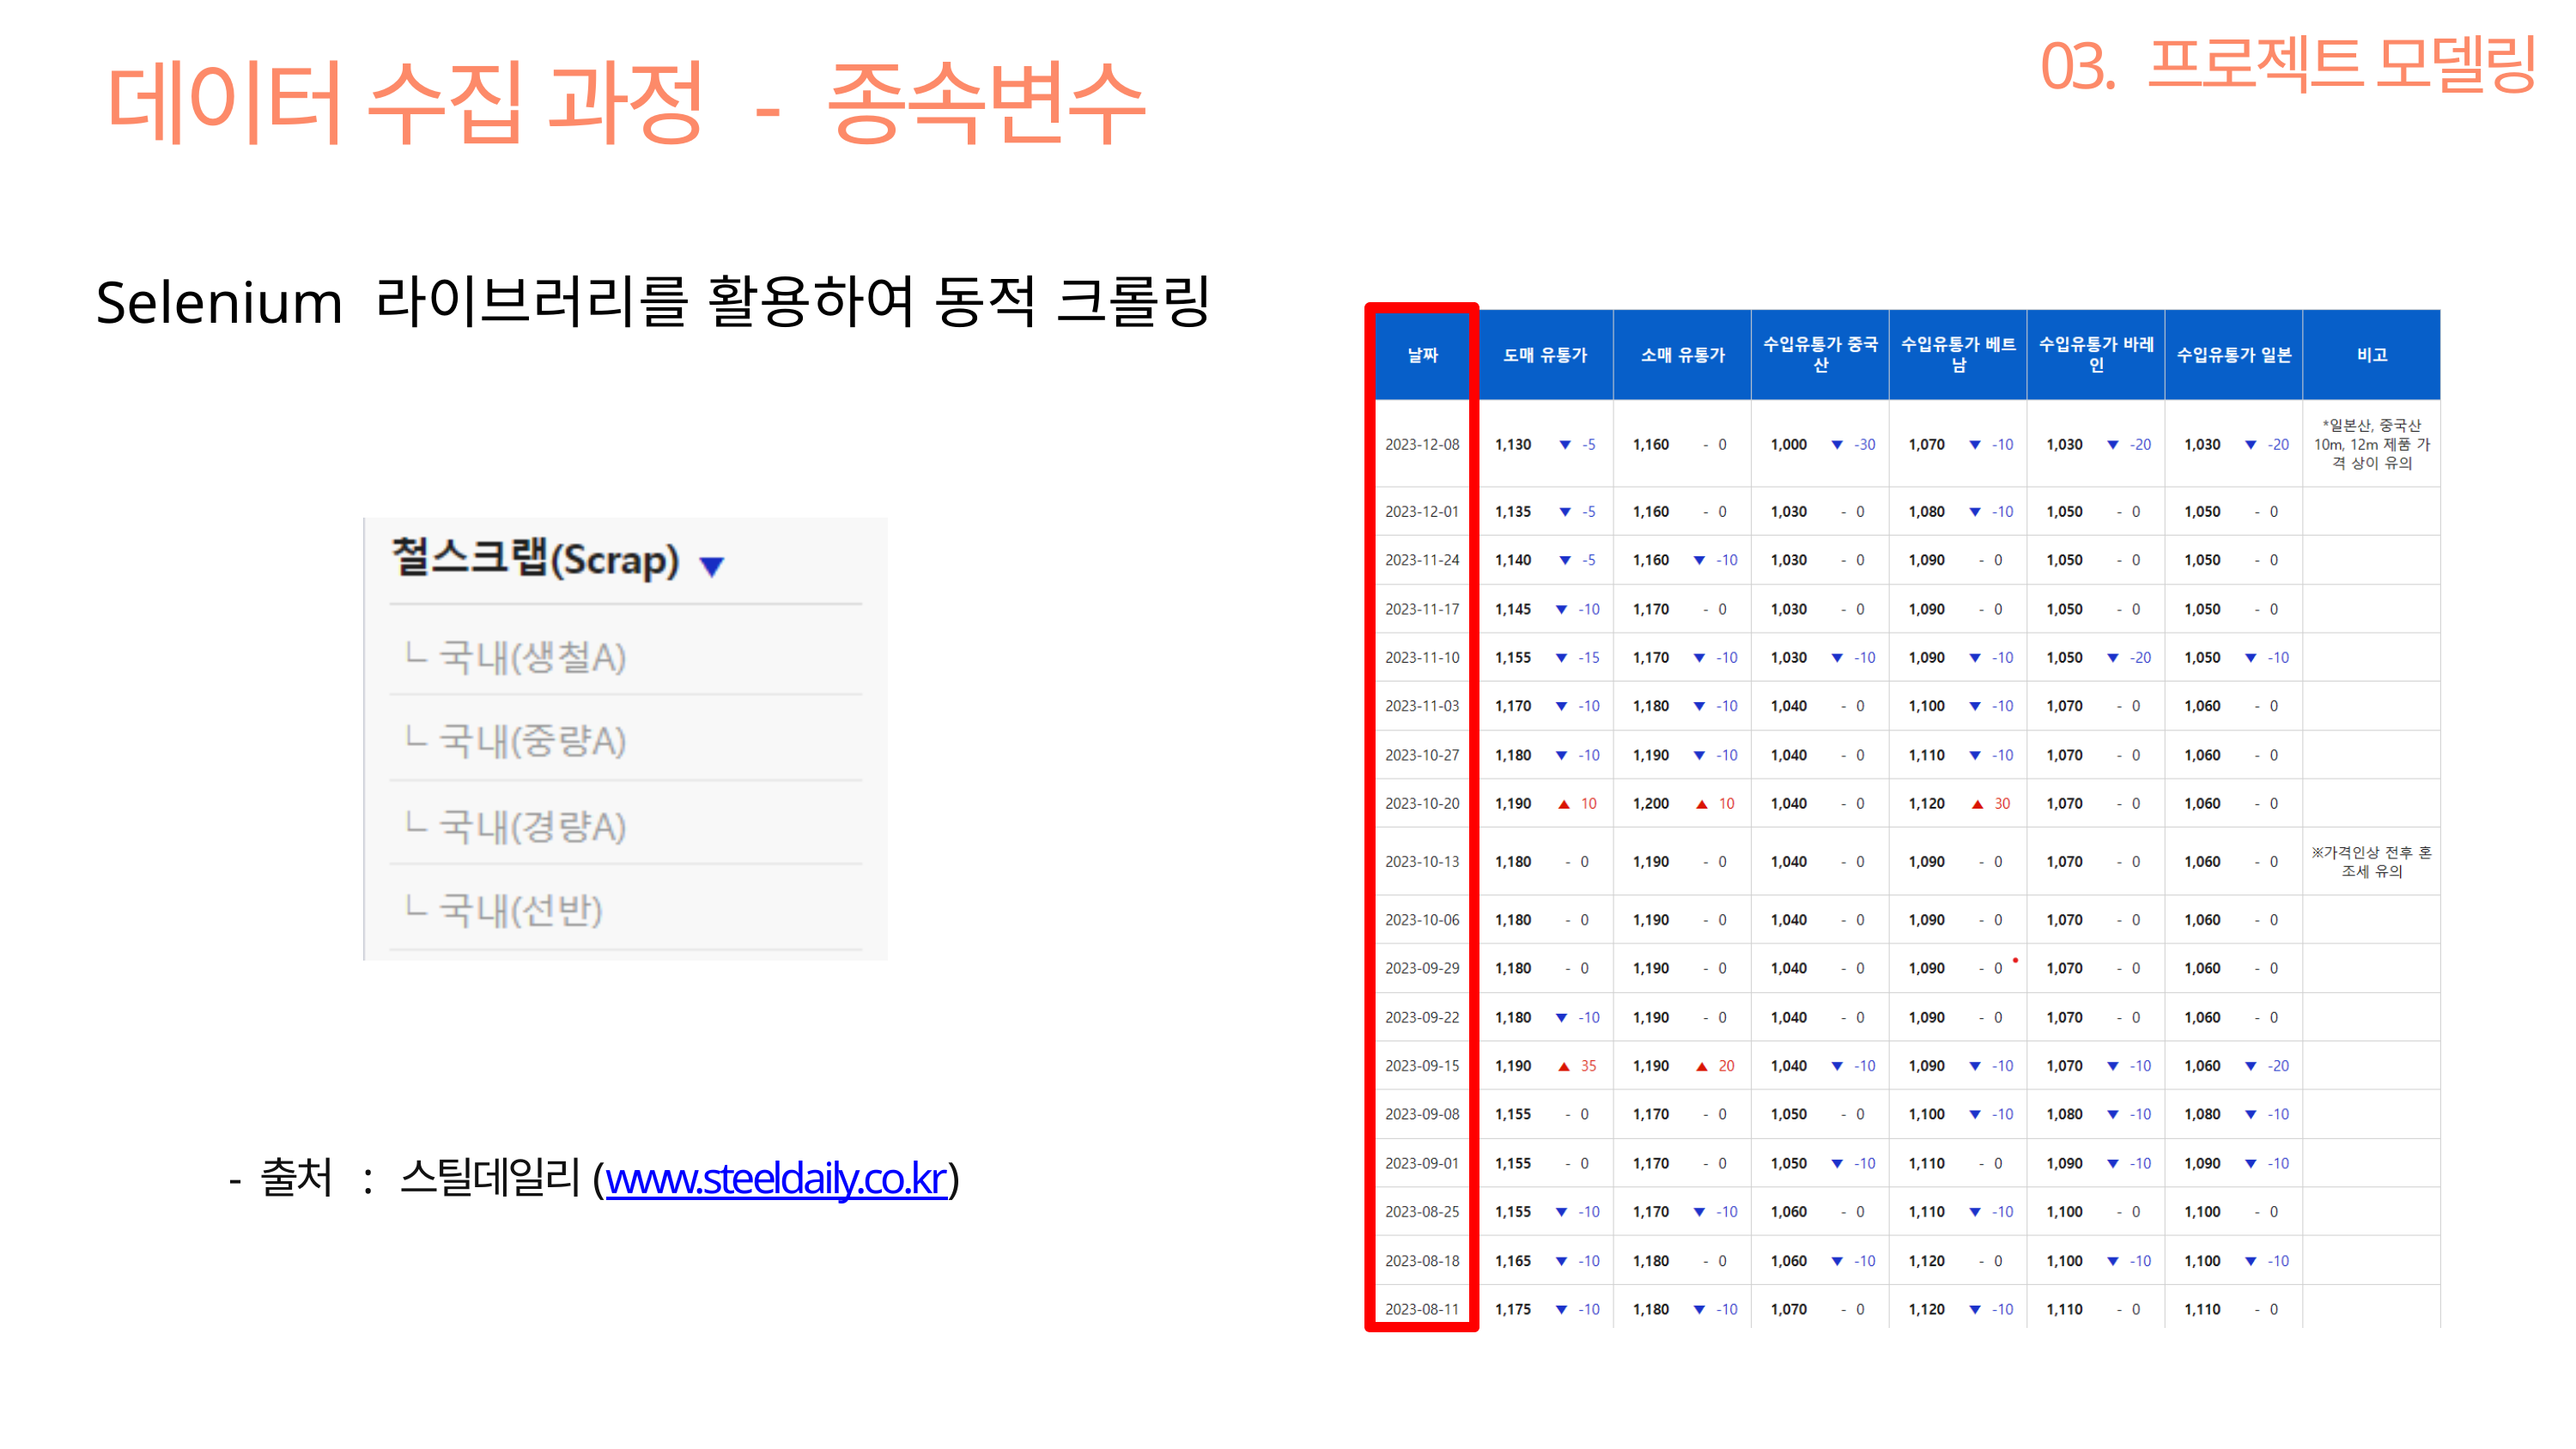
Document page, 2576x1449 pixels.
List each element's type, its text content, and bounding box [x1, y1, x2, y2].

text_box 03. 프로젝트 모델링 [1802, 18, 2555, 109]
text_box Selenium 라이브러리를 활용하여 동적 크롤링 [82, 259, 1361, 410]
text_box - 출처 : 스틸데일리(www.steeldaily.co.kr) [216, 1143, 1115, 1216]
picture [362, 518, 888, 961]
text_box 데이터 수집 과정 - 종속변수 [91, 38, 1321, 163]
picture [1370, 307, 2442, 1328]
